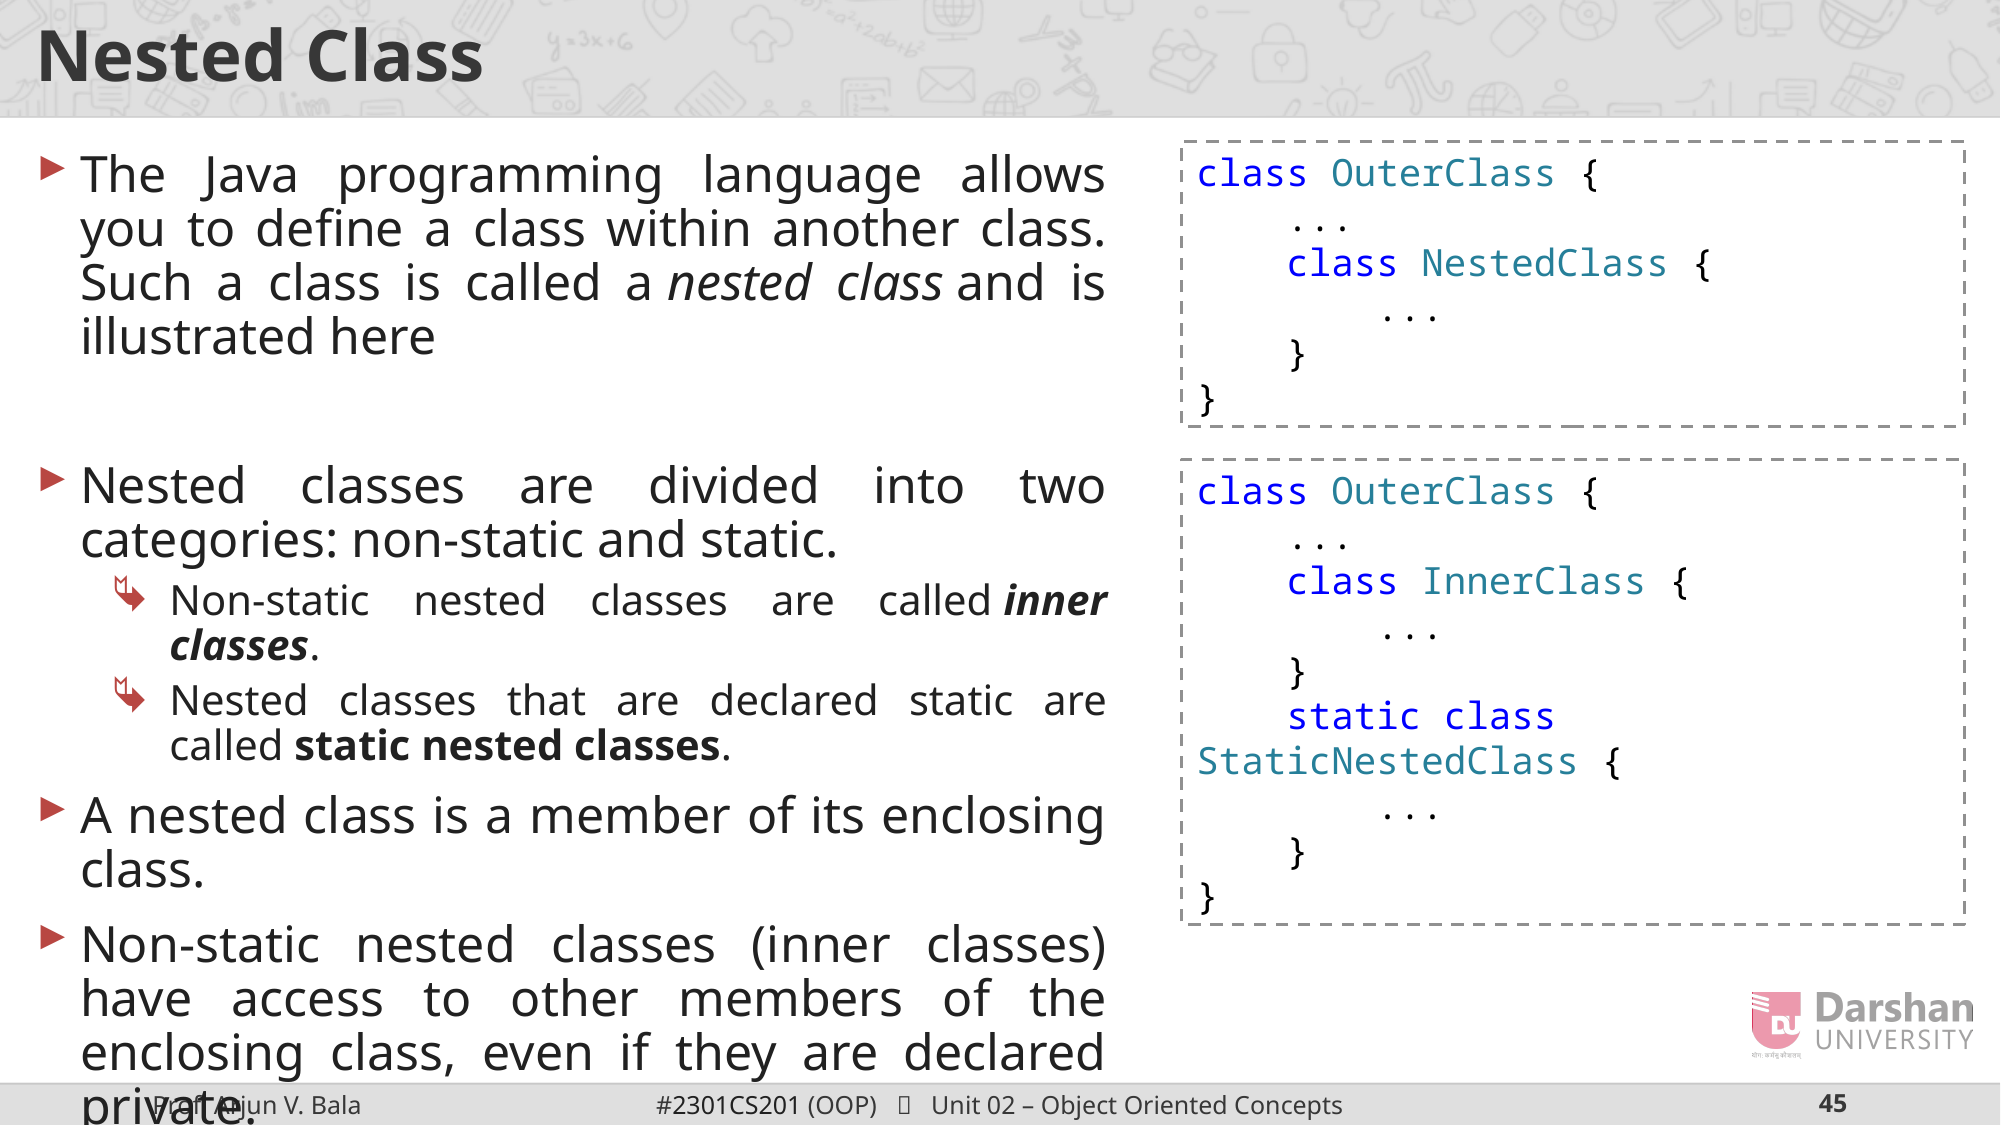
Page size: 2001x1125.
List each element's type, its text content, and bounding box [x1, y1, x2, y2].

text_box class OuterClass { ... class NestedClass { ... } } [1181, 141, 1965, 427]
title Nested Class [0, 0, 2000, 117]
text_box String word2 = word1.toUpperCase(); returns a new string formed from word1 by converting its characters to upper case String word3 = word1.toLowerCase(); returns a new string formed from word1 by converting its characters to lower case [1752, 992, 1973, 1059]
list The Java programming language allows you to define a class within another class. Such a class is called a nested class and is illustrated here Nested classes are divided into two categories: non-static and static. Non-static nested classes are called inner classes. Nested classes that are declared static are called static nested classes. A nested class is a member of its enclosing class. Non-static nested classes (inner classes) have access to other members of the enclosing class, even if they are declared private. Static nested classes do not have access to other members of the enclosing class. [21, 141, 1123, 1059]
text_box class OuterClass { ... class InnerClass { ... } static class StaticNestedClass { ... } } [1181, 459, 1965, 925]
